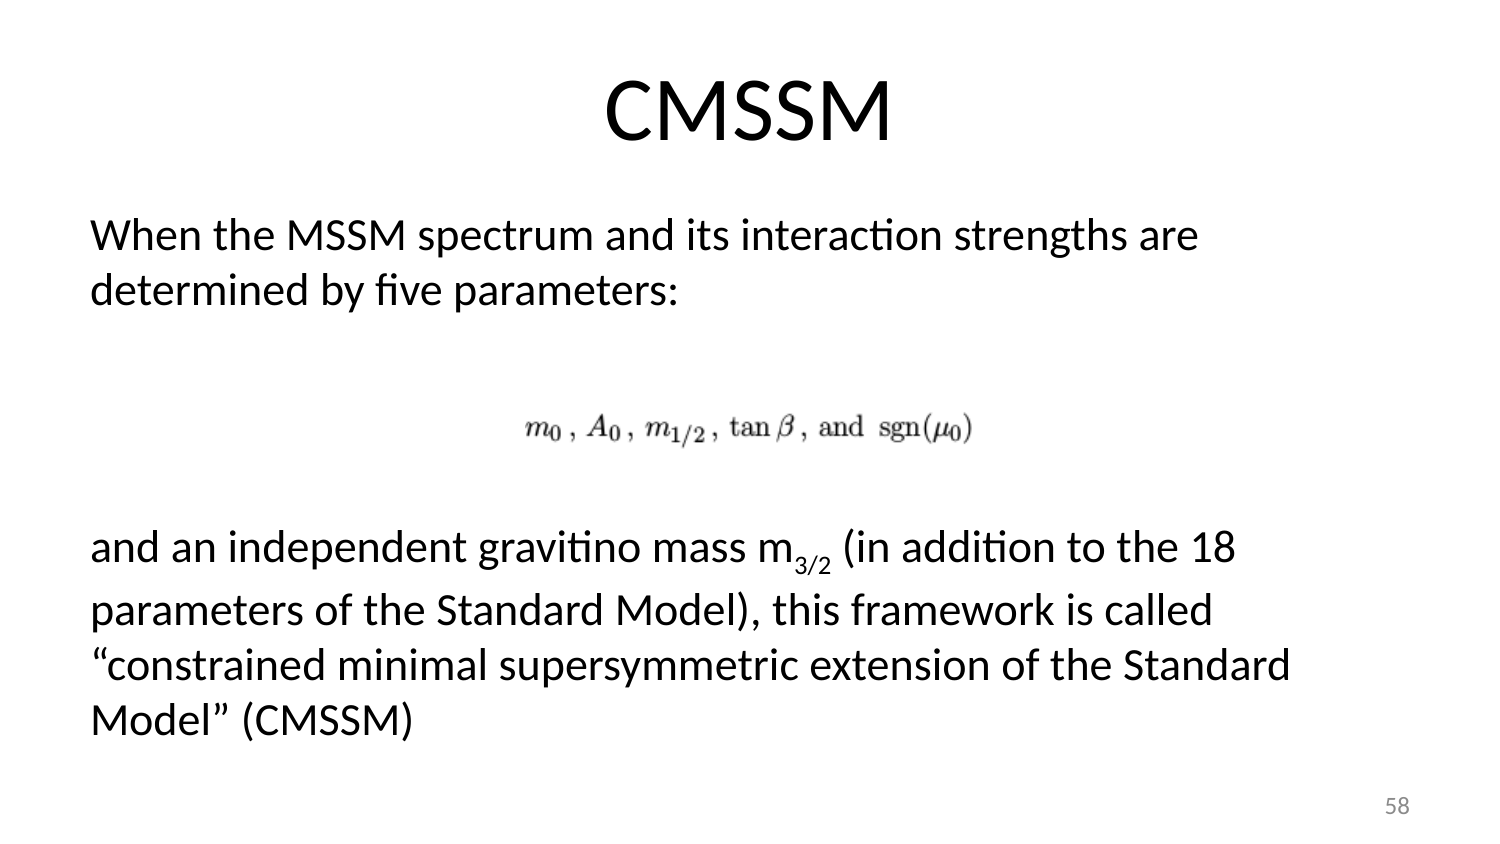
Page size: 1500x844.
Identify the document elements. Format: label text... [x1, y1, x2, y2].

slide_number 58 [1074, 782, 1425, 827]
list When the MSSM spectrum and its interaction strengths are determined by five parameters: and an independent gravitino mass m3/2 (in addition to the 18 parameters of the Standard Model), this framework is called “constrained minimal supersymmetric extension of the Standard Model” (CMSSM) [75, 196, 1425, 754]
picture [524, 391, 976, 452]
title CMSSM [75, 33, 1425, 175]
